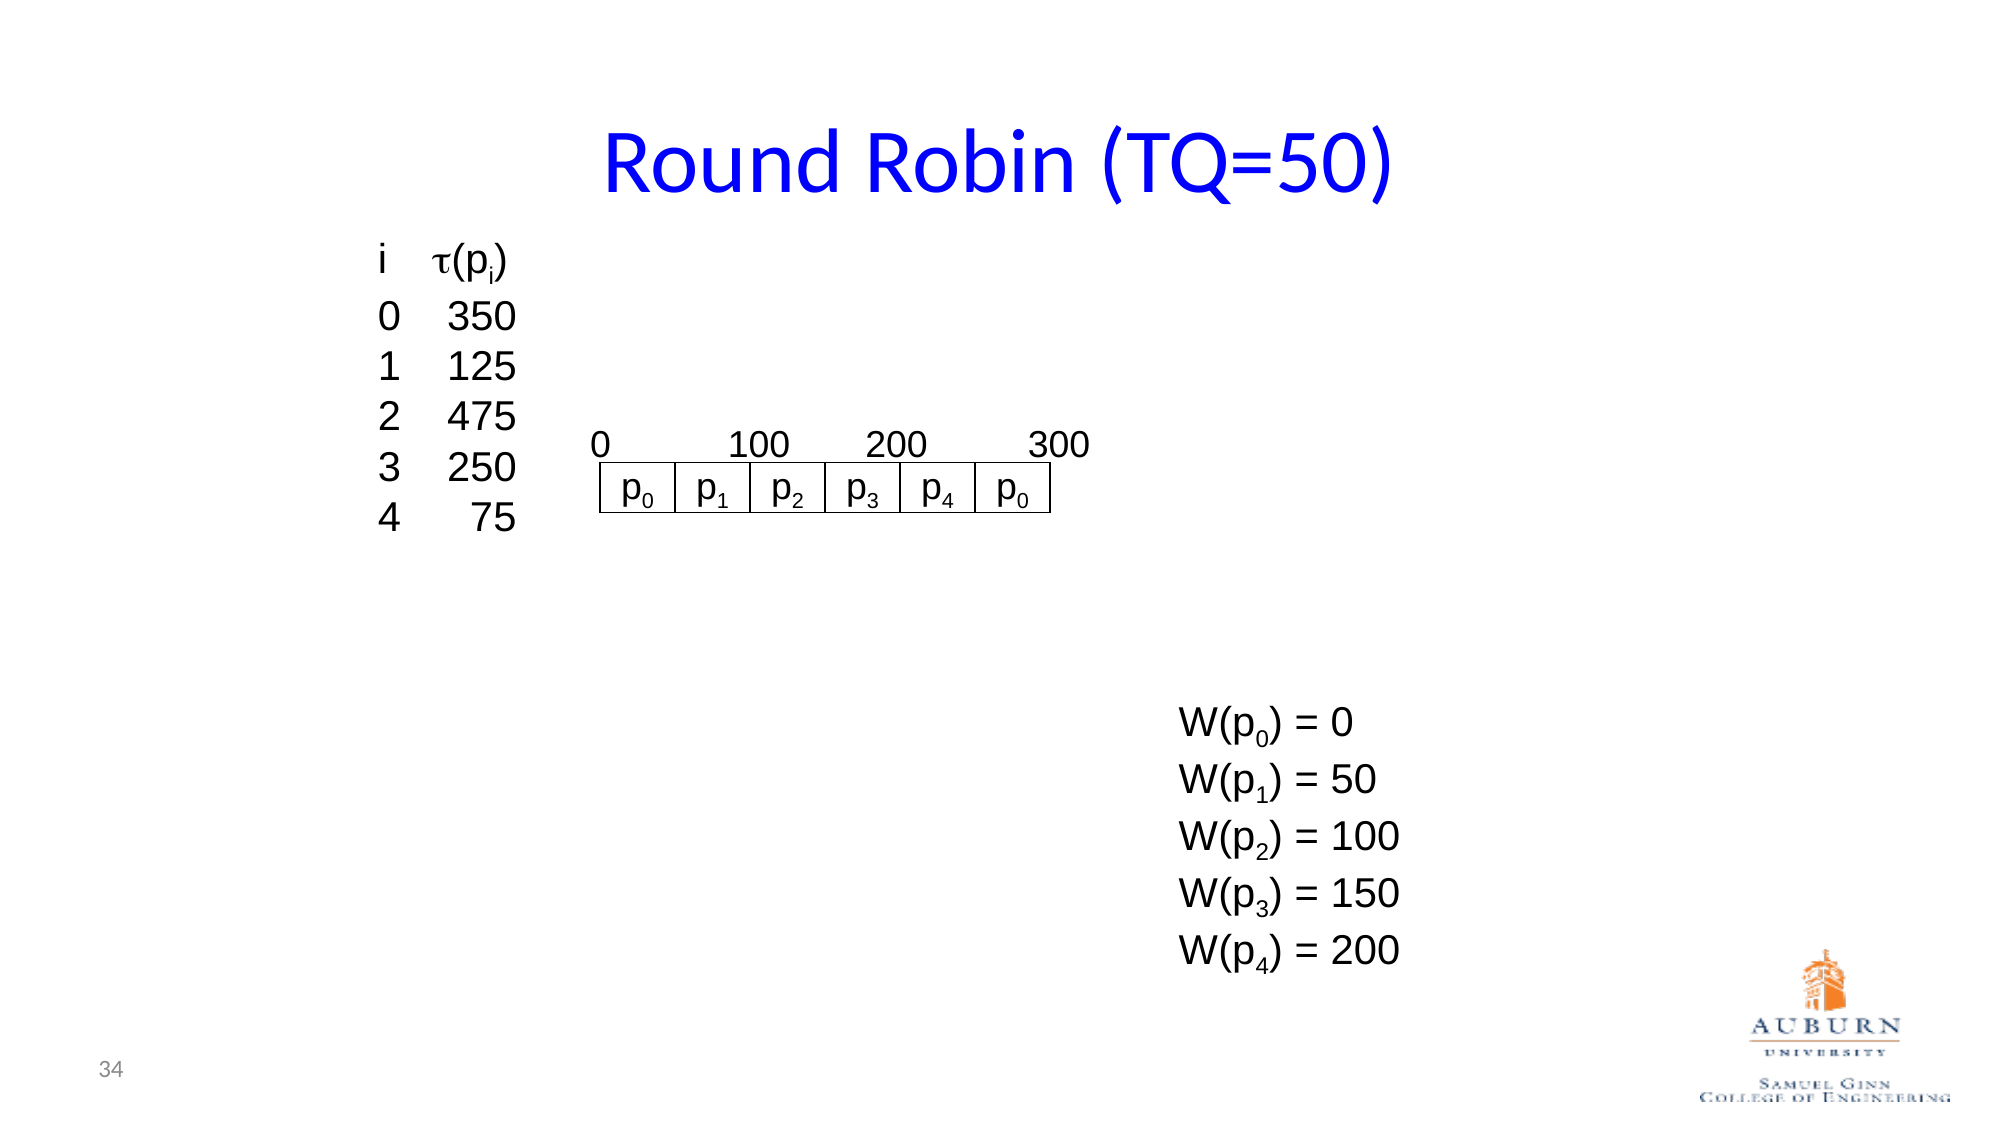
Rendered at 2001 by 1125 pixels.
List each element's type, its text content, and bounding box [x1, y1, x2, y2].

text_box Round Robin (TQ=50) [362, 99, 1638, 213]
text_box 200 [850, 412, 943, 462]
text_box W(p0) = 0 W(p1) = 50 W(p2) = 100 W(p3) = 150 W(p4) = 200 [1164, 687, 1416, 987]
slide_number 34 [83, 1037, 300, 1098]
text_box p3 [825, 462, 900, 513]
text_box p0 [599, 462, 674, 513]
picture [1700, 949, 1950, 1102]
text_box 0 [575, 412, 626, 473]
text_box 300 [1013, 412, 1106, 473]
text_box i t(pi) 0 350 1 125 2 475 3 250 4 75 [363, 224, 532, 547]
text_box p2 [750, 462, 825, 513]
text_box 100 [713, 412, 806, 462]
text_box p0 [975, 462, 1050, 513]
text_box p1 [674, 462, 750, 513]
text_box p4 [900, 462, 975, 513]
